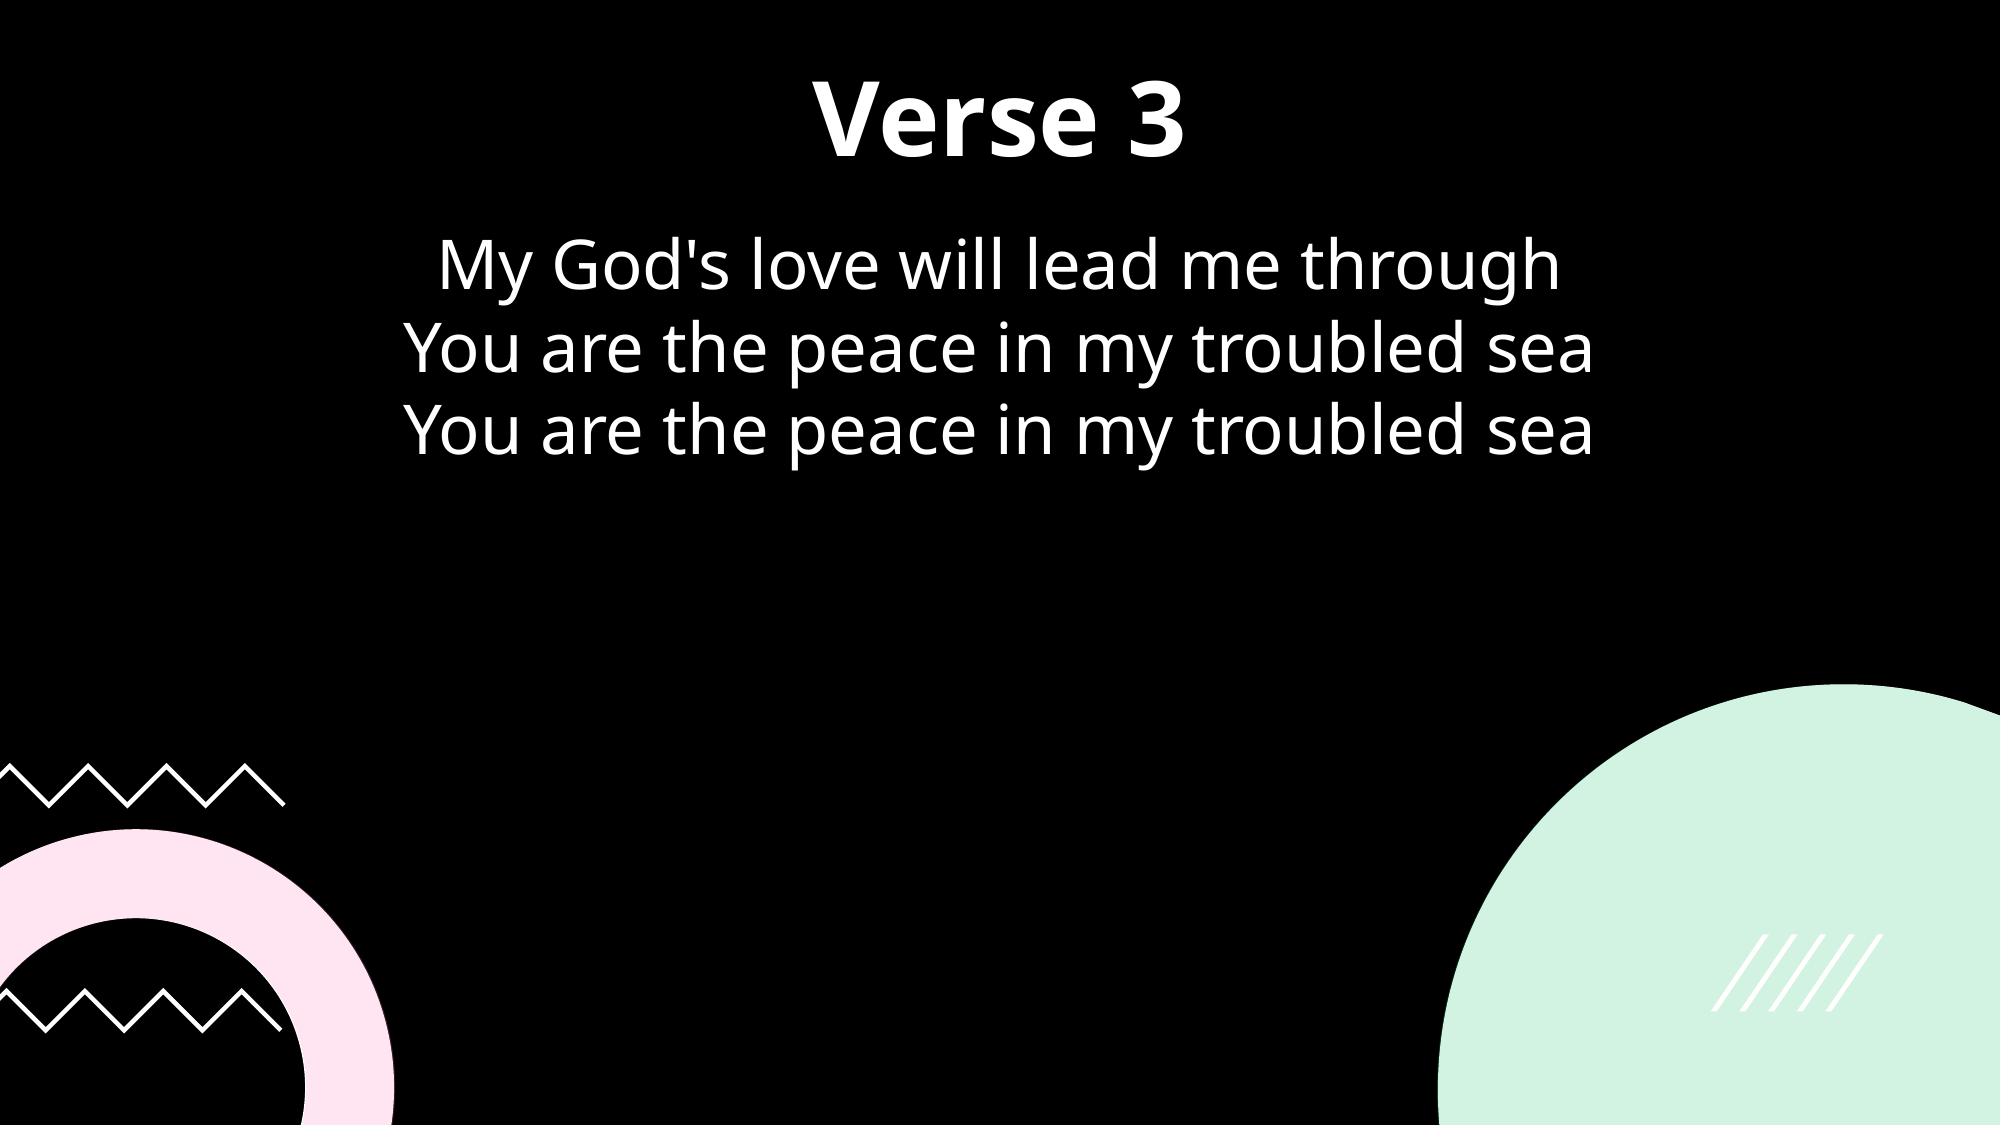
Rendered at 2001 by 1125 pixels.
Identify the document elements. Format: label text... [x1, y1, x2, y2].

text_box Verse 3 [99, 44, 1900, 185]
text_box My God's love will lead me through You are the peace in my troubled sea You are the peace in my troubled sea [99, 213, 1900, 559]
